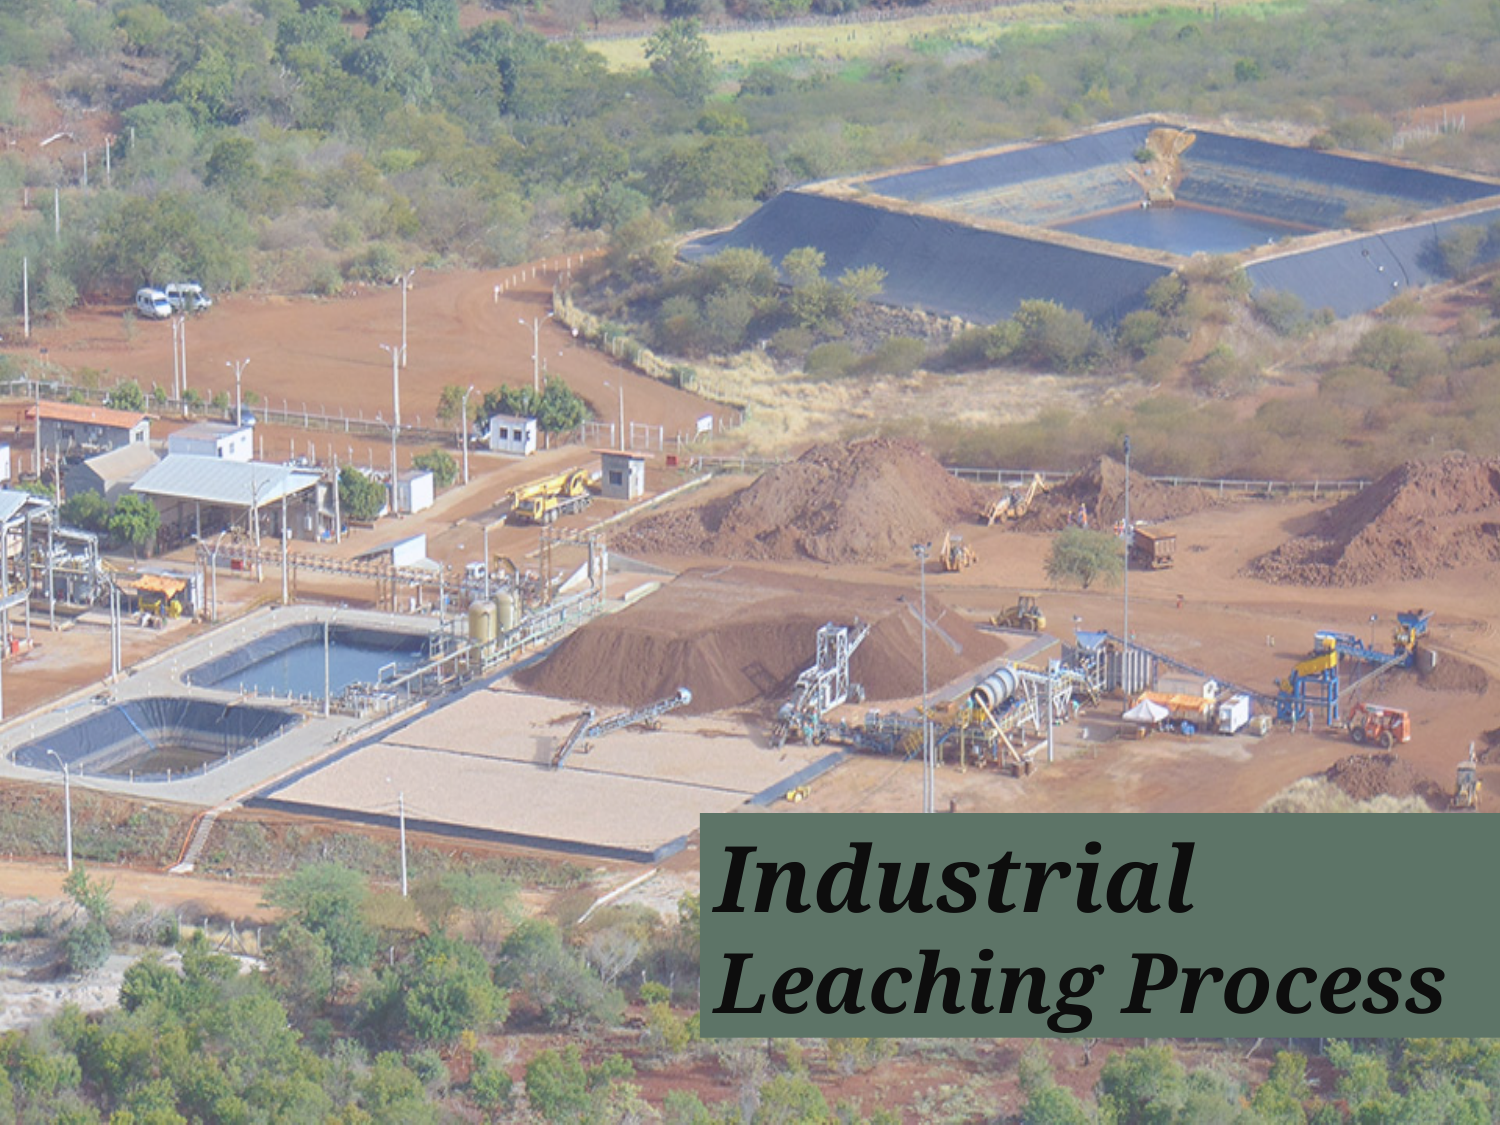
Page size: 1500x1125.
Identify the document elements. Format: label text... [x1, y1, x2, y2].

text_box Industrial Leaching Process [699, 813, 1500, 1038]
table_cell Temperature, light, pressure [0, 0, 1500, 1125]
